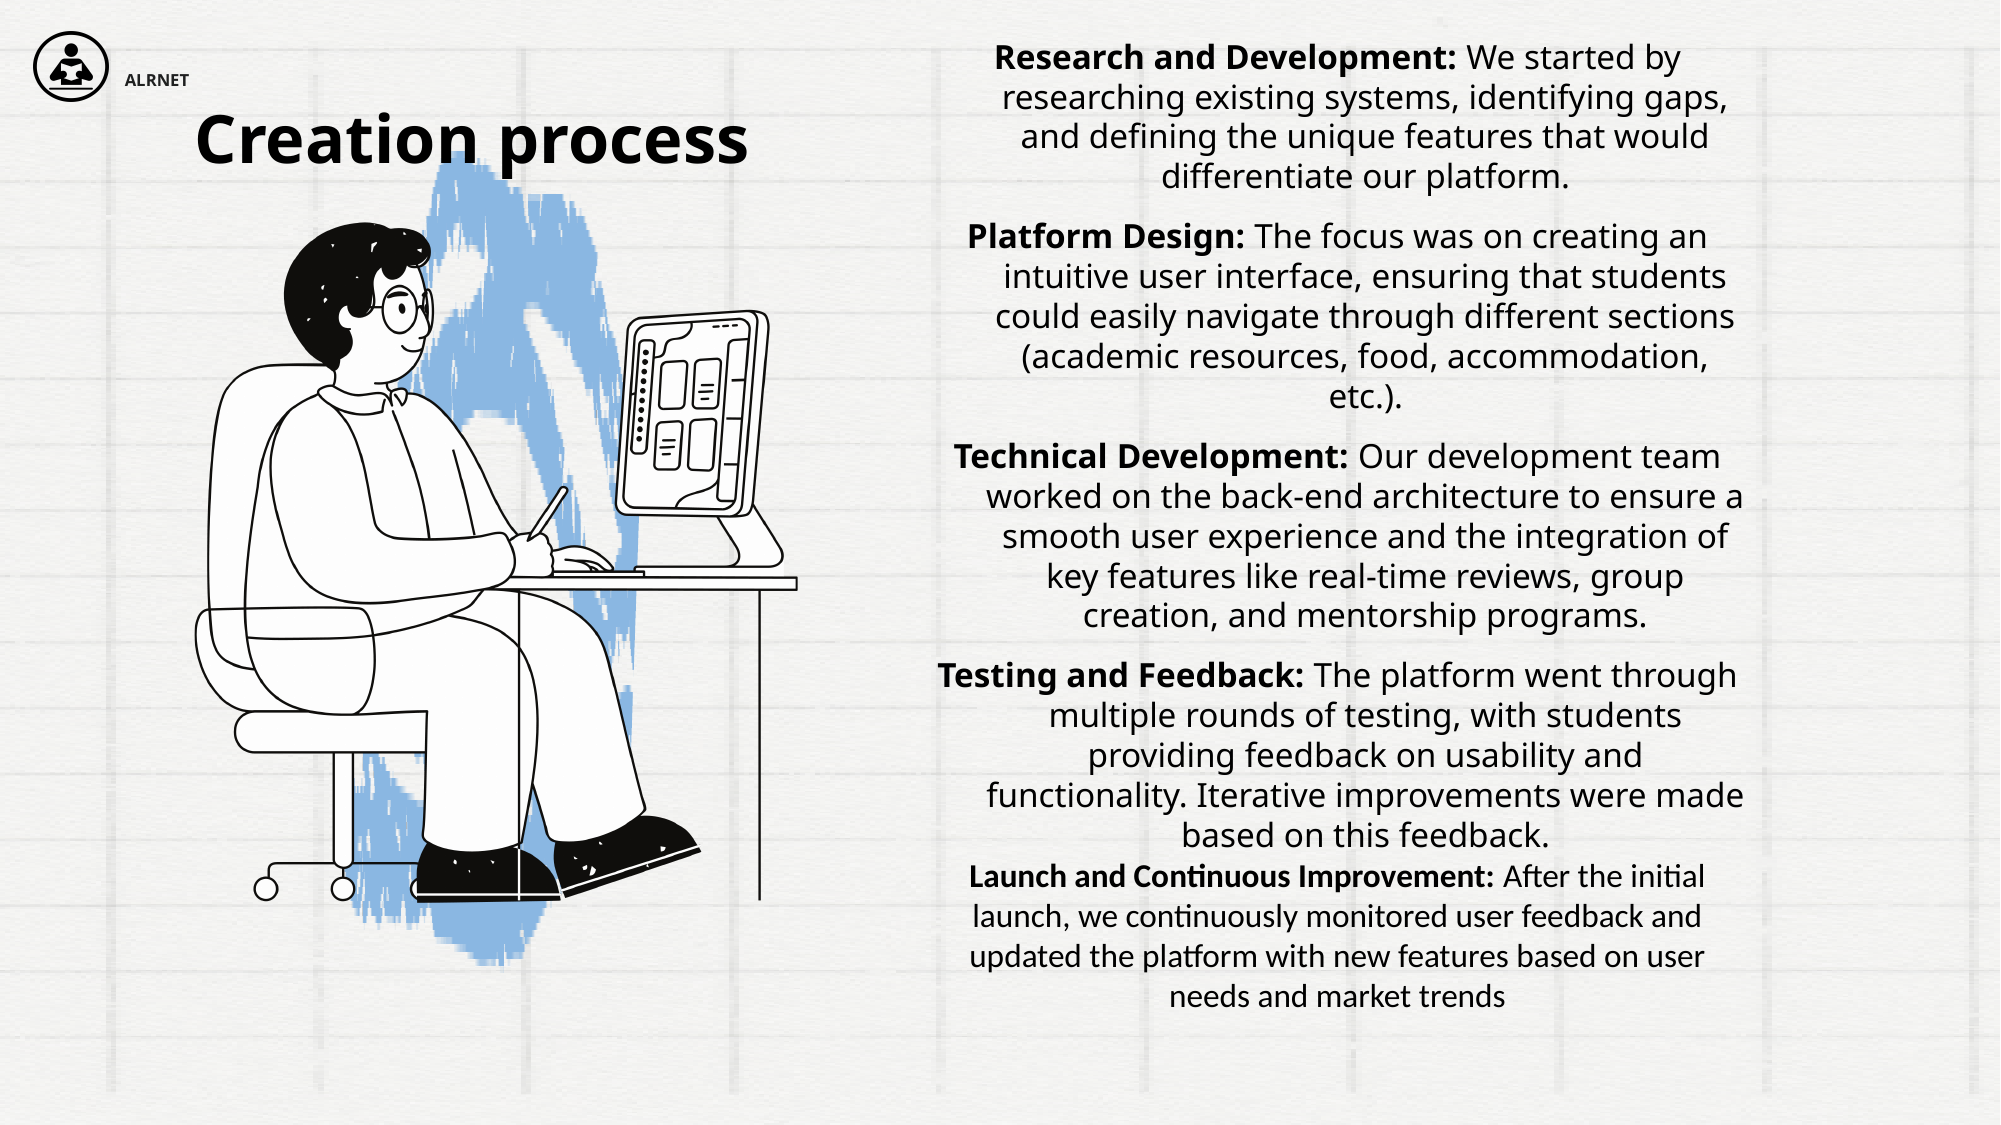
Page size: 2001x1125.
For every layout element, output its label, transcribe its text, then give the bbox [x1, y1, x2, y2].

text_box [366, 178, 651, 222]
text_box [194, 222, 798, 903]
text_box ALRNET [124, 66, 304, 90]
text_box [0, 0, 2000, 1125]
text_box [340, 903, 626, 981]
text_box Research and Development: We started by researching existing systems, identifying gaps, and defining the unique features that would differentiate our platform. Platform Design: The focus was on creating an intuitive user interface, ensuring that students could easily navigate through different sections (academic resources, food, accommodation, etc.). Technical Development: Our development team worked on the back-end architecture to ensure a smooth user experience and the integration of key features like real-time reviews, group creation, and mentorship programs. Testing and Feedback: The platform went through multiple rounds of testing, with students providing feedback on usability and functionality. Iterative improvements were made based on this feedback. Launch and Continuous Improvement: After the initial launch, we continuously monitored user feedback and updated the platform with new features based on user needs and market trends [927, 35, 1771, 1014]
text_box Creation process [194, 56, 927, 178]
picture [33, 31, 109, 102]
